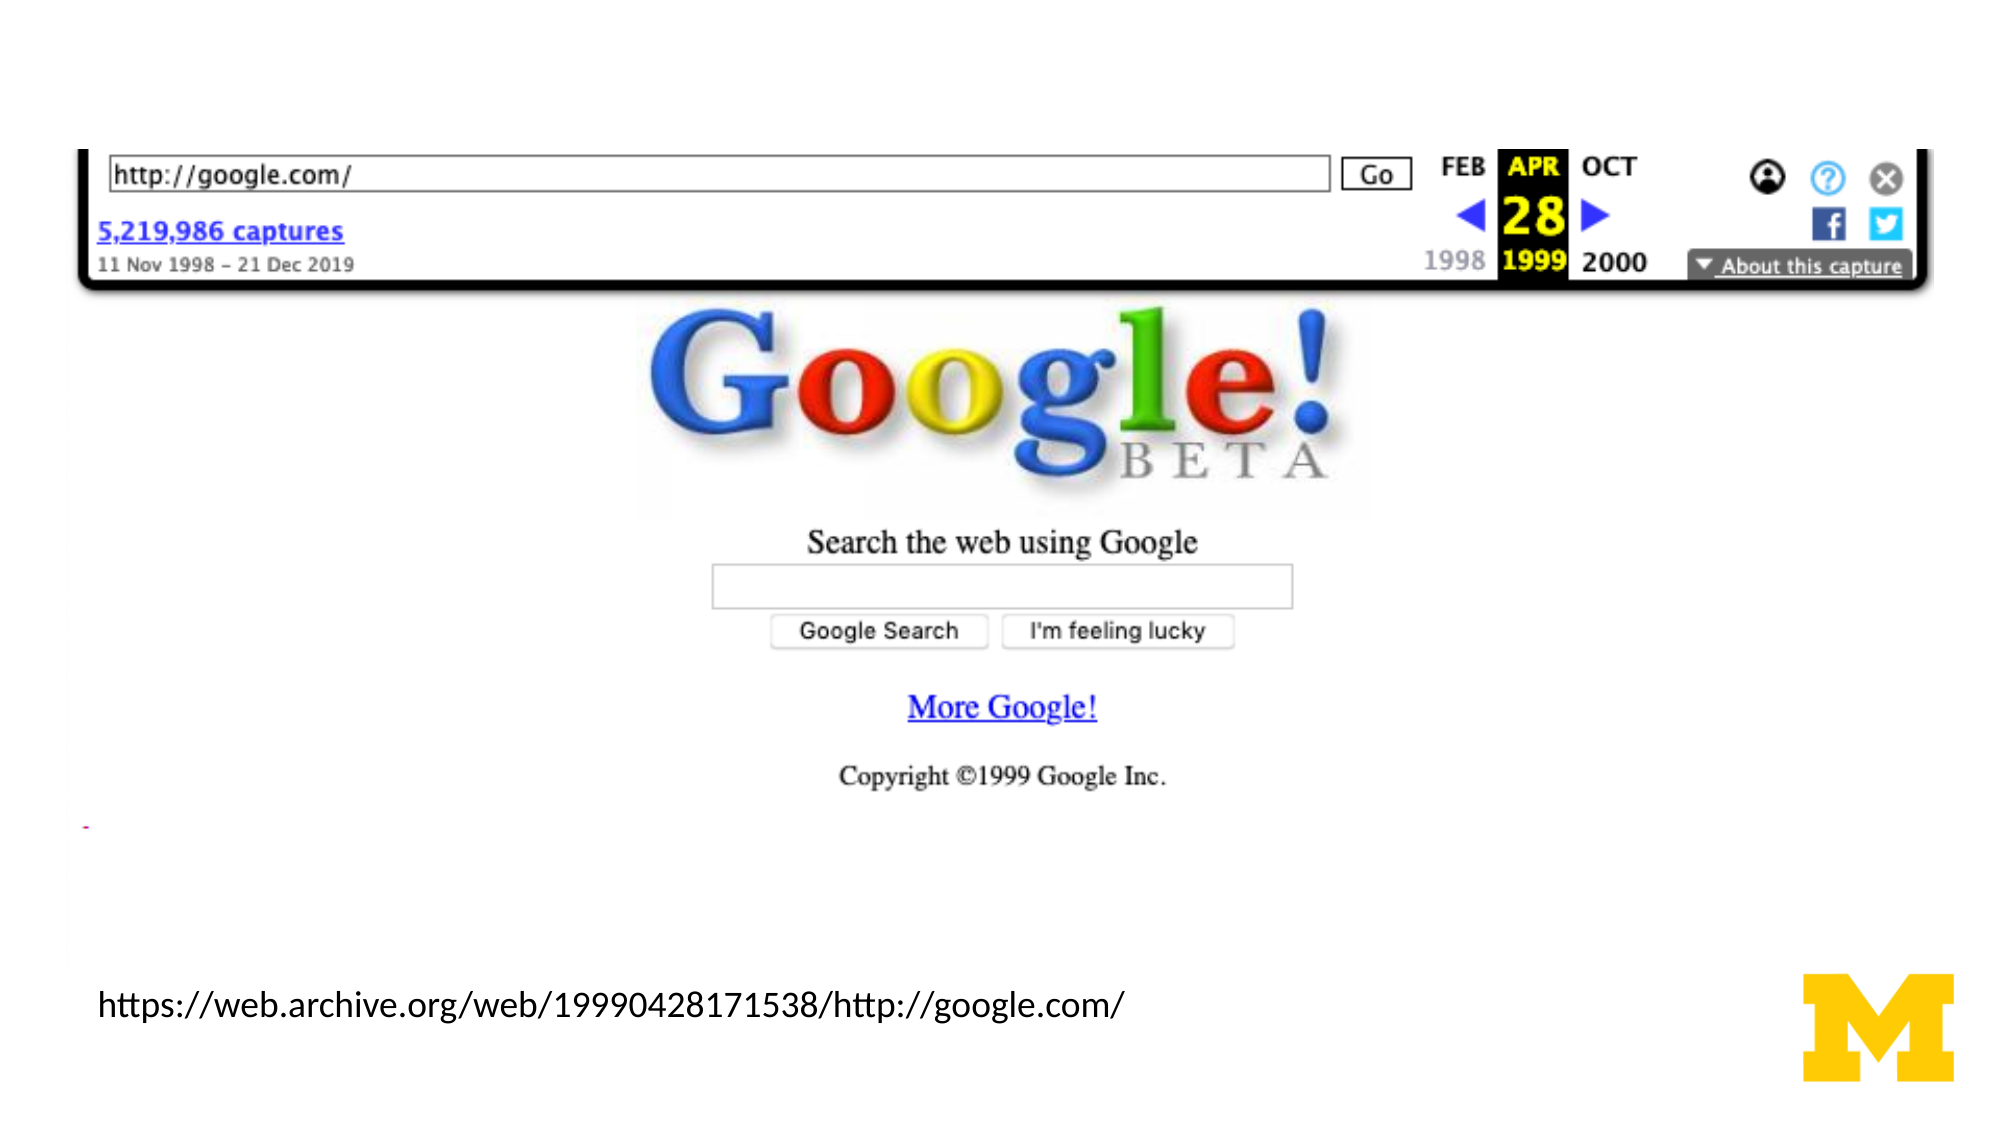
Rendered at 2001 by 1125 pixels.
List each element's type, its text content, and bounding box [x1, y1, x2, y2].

text_box https://web.archive.org/web/19990428171538/http://google.com/ [83, 973, 1333, 1033]
picture [0, 4, 2000, 1125]
